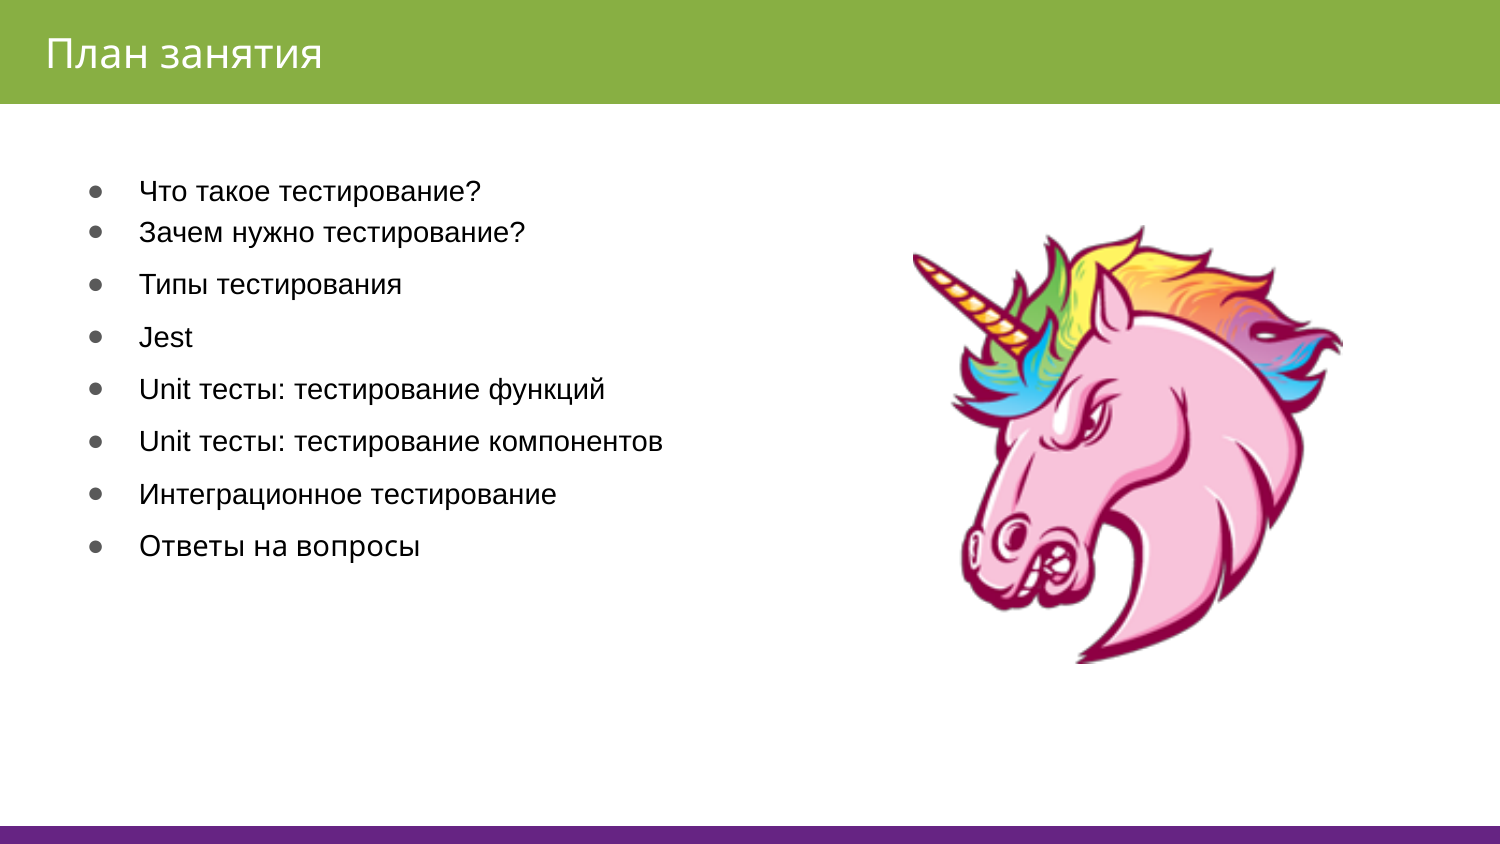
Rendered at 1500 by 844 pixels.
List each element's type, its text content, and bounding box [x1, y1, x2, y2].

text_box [0, 0, 1500, 104]
list Что такое тестирование? Зачем нужно тестирование? Типы тестирования Jest Unit тесты: тестирование функций Unit тесты: тестирование компонентов Интеграционное тестирование Ответы на вопросы [49, 152, 849, 793]
text_box [0, 826, 1500, 844]
picture [913, 225, 1344, 664]
